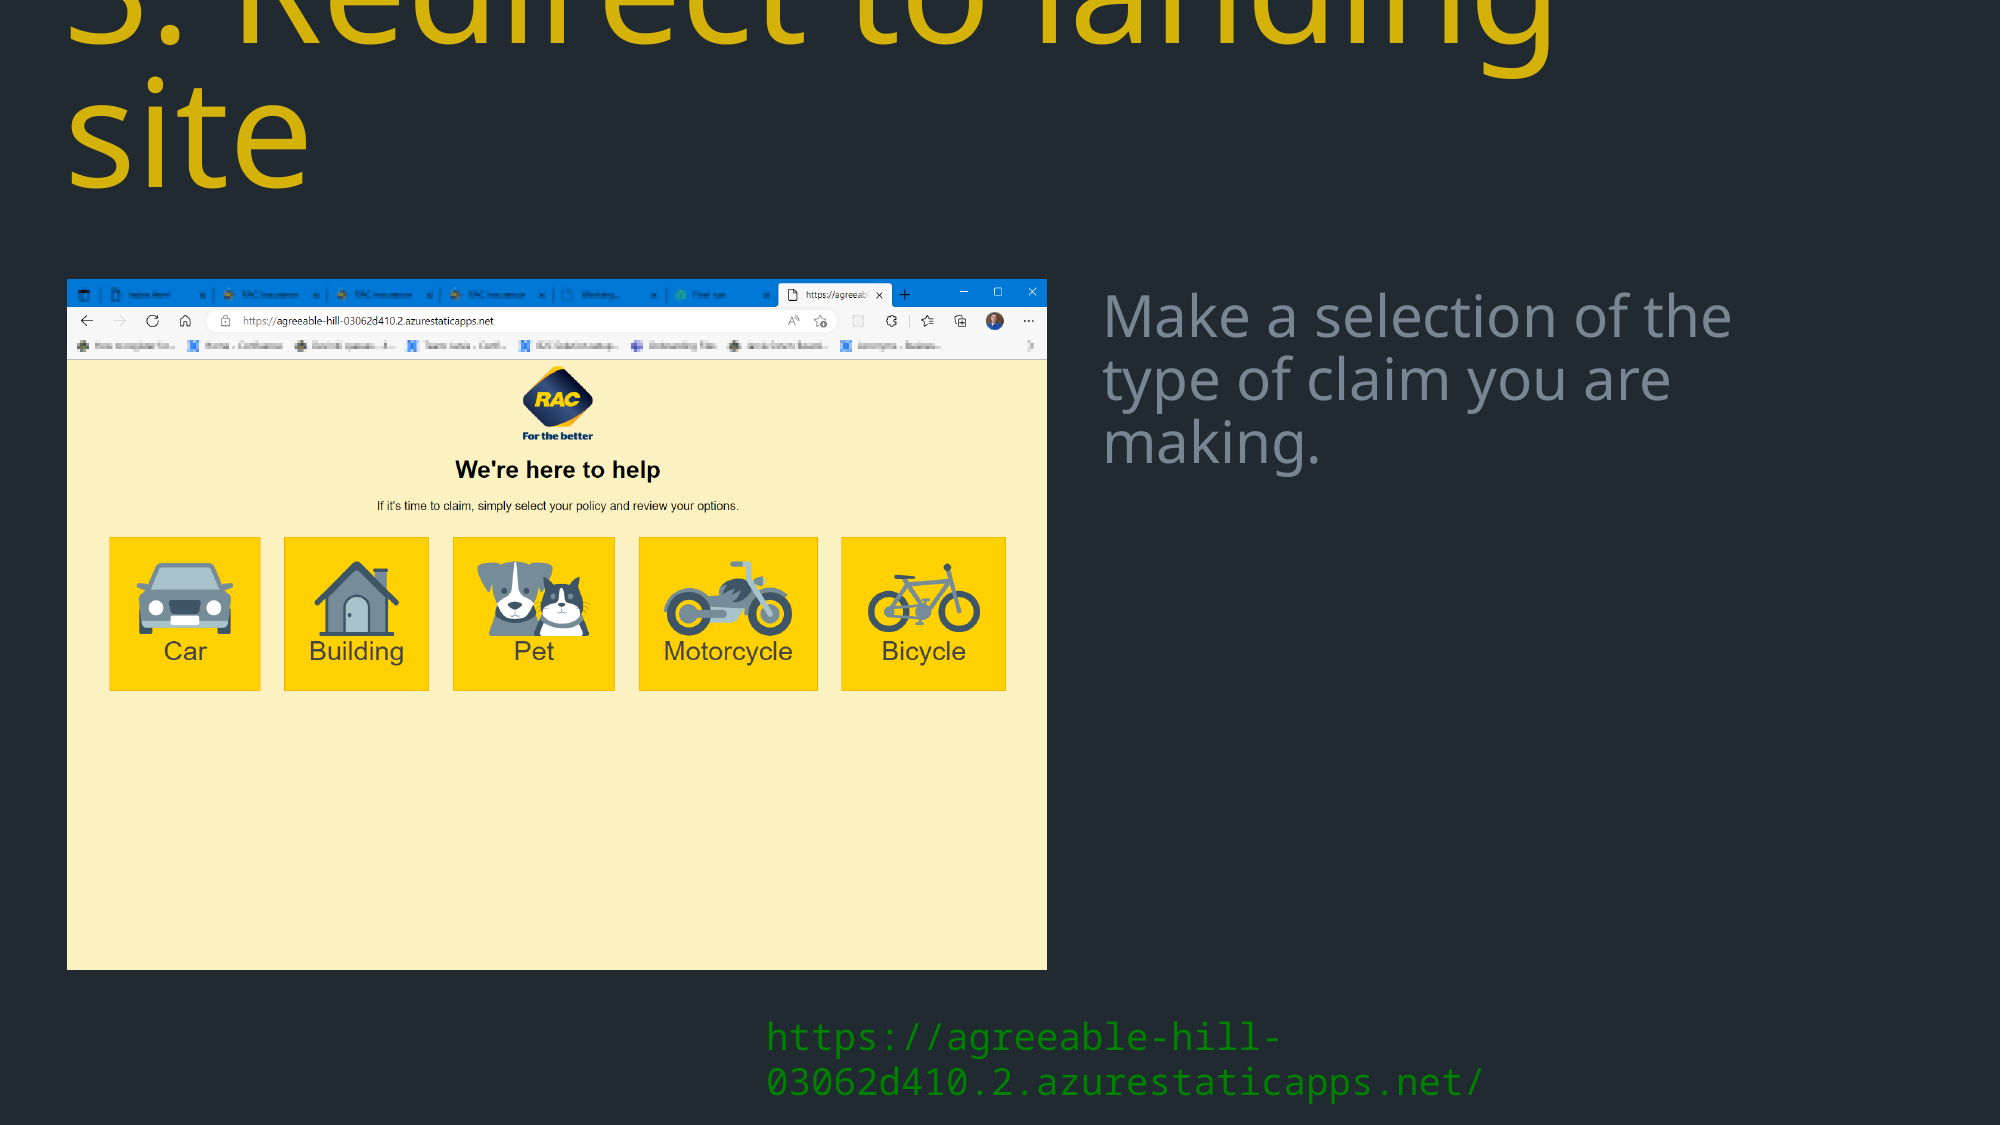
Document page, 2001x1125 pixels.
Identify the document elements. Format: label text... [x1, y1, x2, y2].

list Make a selection of the type of claim you are making. [1087, 279, 1803, 472]
title 3. Redirect to landing site [49, 44, 1775, 224]
text_box https://agreeable-hill-03062d410.2.azurestaticapps.net/ [751, 1005, 1916, 1110]
picture [67, 279, 1047, 970]
